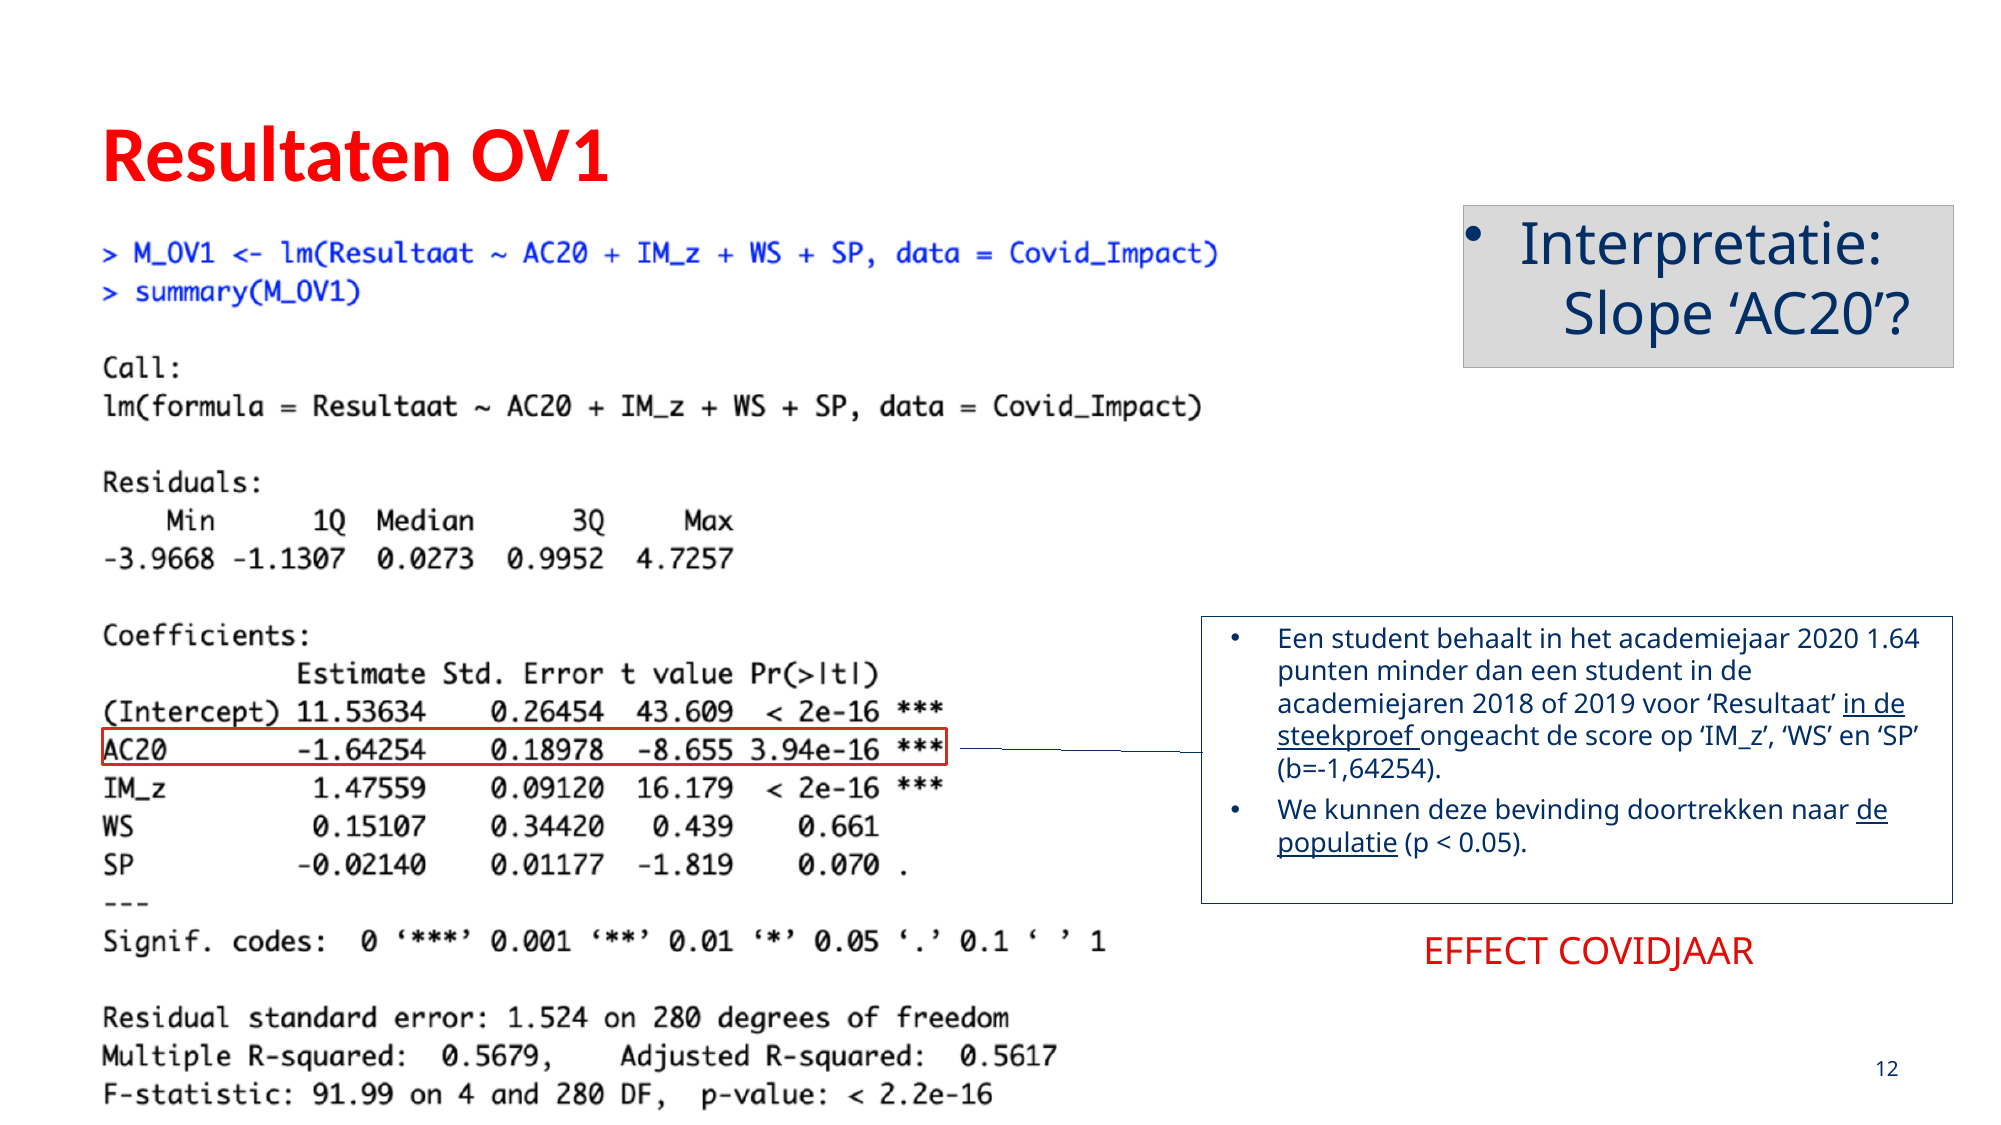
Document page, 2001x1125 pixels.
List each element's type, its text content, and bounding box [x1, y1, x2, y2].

text_box Een student behaalt in het academiejaar 2020 1.64 punten minder dan een student in de academiejaren 2018 of 2019 voor ‘Resultaat’ in de steekproef ongeacht de score op ‘IM_z’, ‘WS’ en ‘SP’ (b=-1,64254). We kunnen deze bevinding doortrekken naar de populatie (p < 0.05). [1229, 616, 1953, 904]
title Resultaten OV1 [102, 101, 1898, 232]
text_box Interpretatie: Slope ‘AC20’? [1463, 205, 1954, 368]
text_box EFFECT COVIDJAAR [1408, 919, 1769, 980]
picture [89, 218, 1226, 1118]
slide_number 12 [1463, 1039, 1914, 1100]
